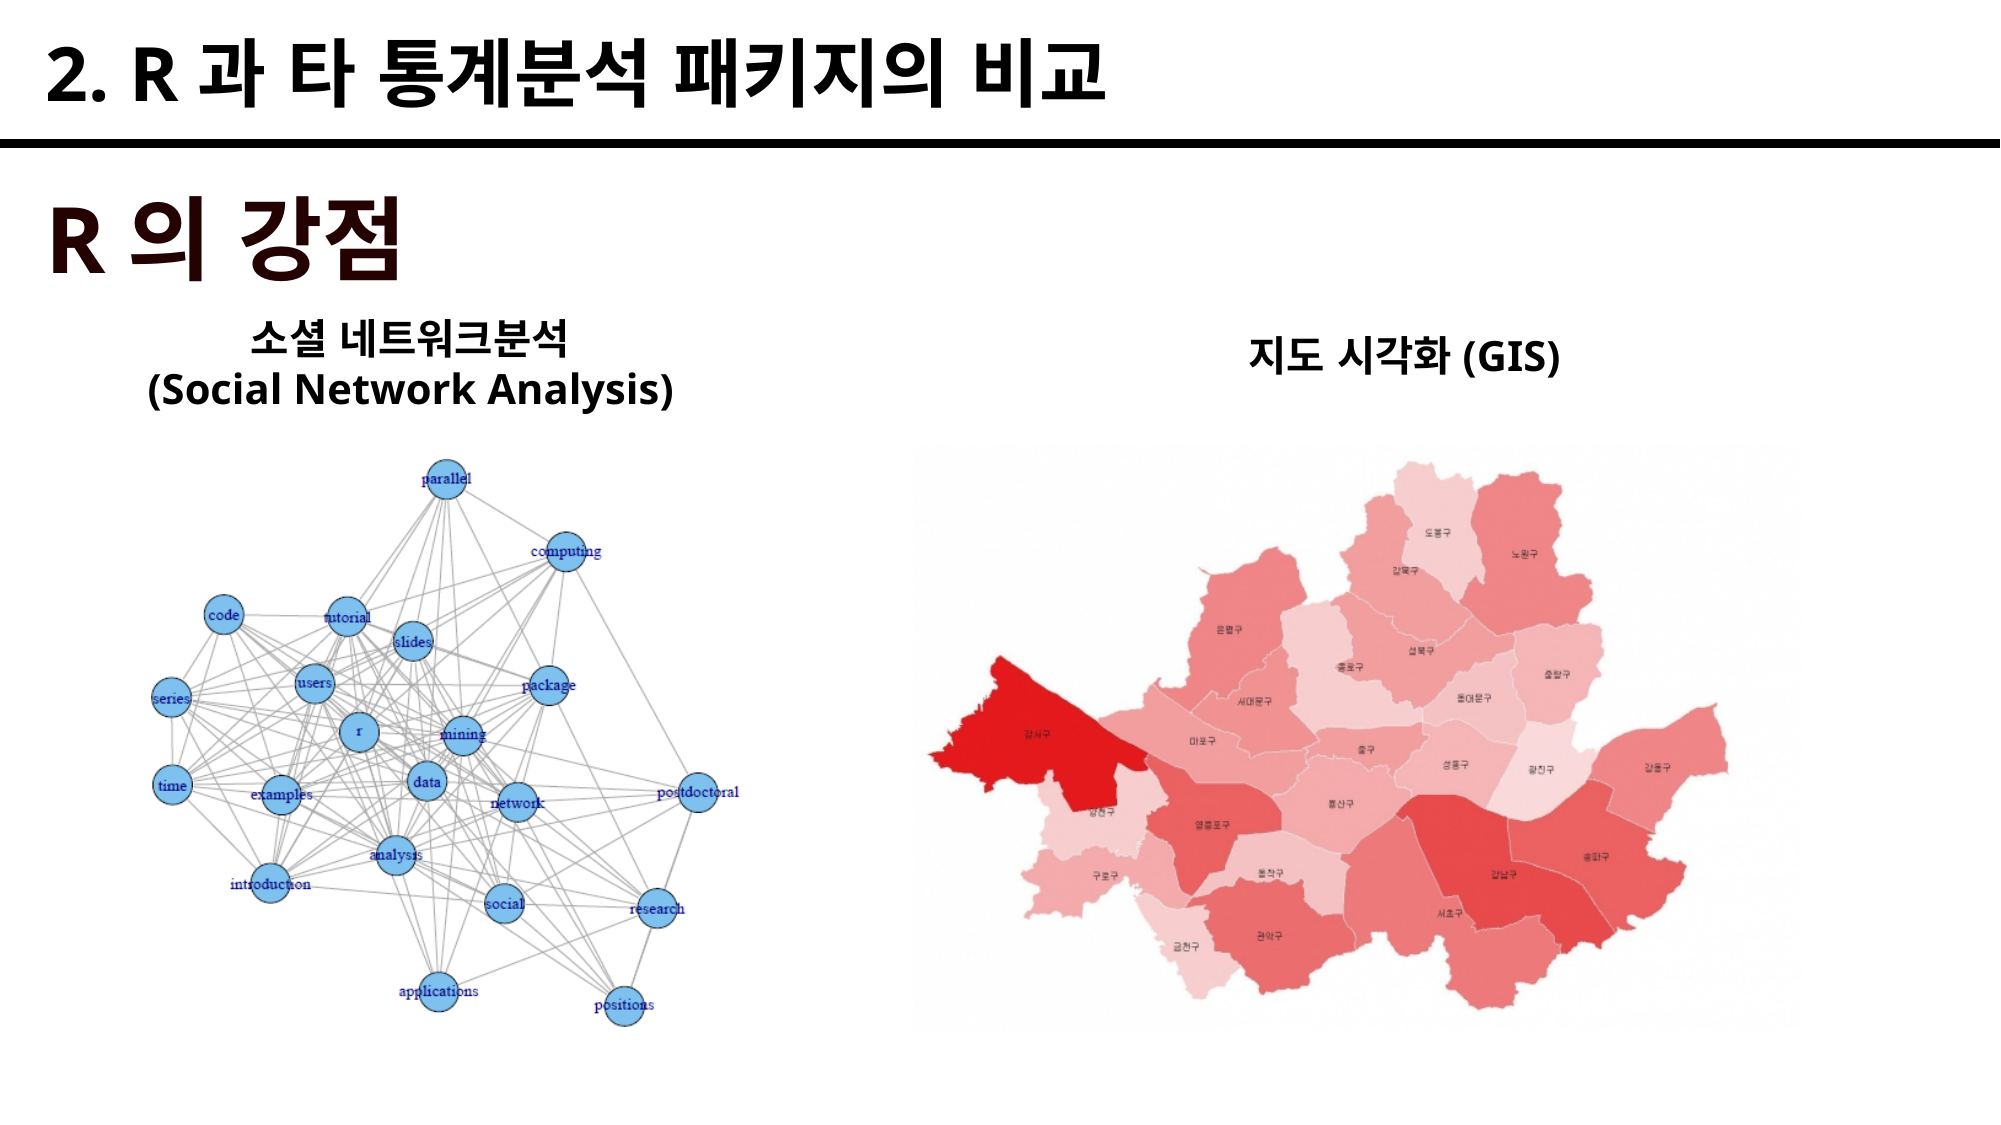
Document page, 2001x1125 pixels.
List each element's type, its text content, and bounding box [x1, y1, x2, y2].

text_box 소셜 네트워크분석 (Social Network Analysis) [102, 305, 719, 420]
picture [139, 437, 757, 1038]
text_box 지도 시각화(GIS) [1151, 321, 1658, 387]
text_box R의 강점 [30, 174, 1014, 299]
picture [913, 443, 1802, 1032]
text_box 2. R과 타 통계분석 패키지의 비교 [30, 19, 1423, 125]
